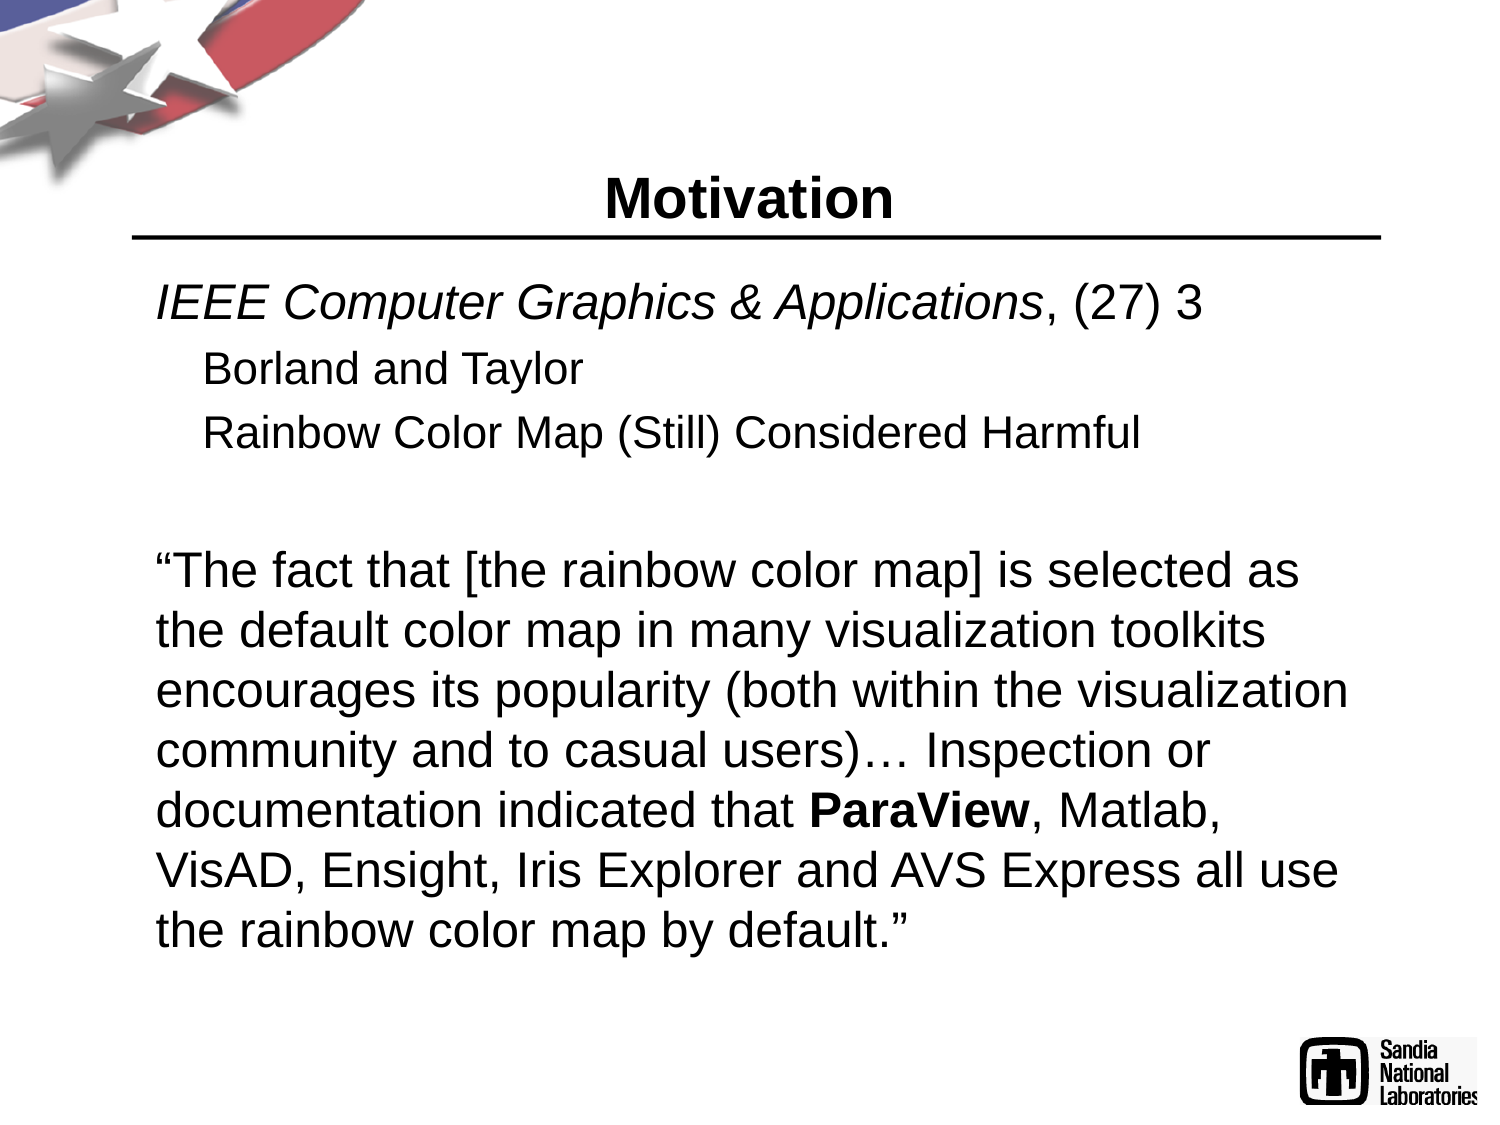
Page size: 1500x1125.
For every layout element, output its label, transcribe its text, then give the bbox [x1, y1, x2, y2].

title Motivation [111, 36, 1388, 238]
list IEEE Computer Graphics & Applications, (27) 3 Borland and Taylor Rainbow Color Map (Still) Considered Harmful “The fact that [the rainbow color map] is selected as the default color map in many visualization toolkits encourages its popularity (both within the visualization community and to casual users)… Inspection or documentation indicated that ParaView, Matlab, VisAD, Ensight, Iris Explorer and AVS Express all use the rainbow color map by default.” [111, 261, 1388, 1001]
